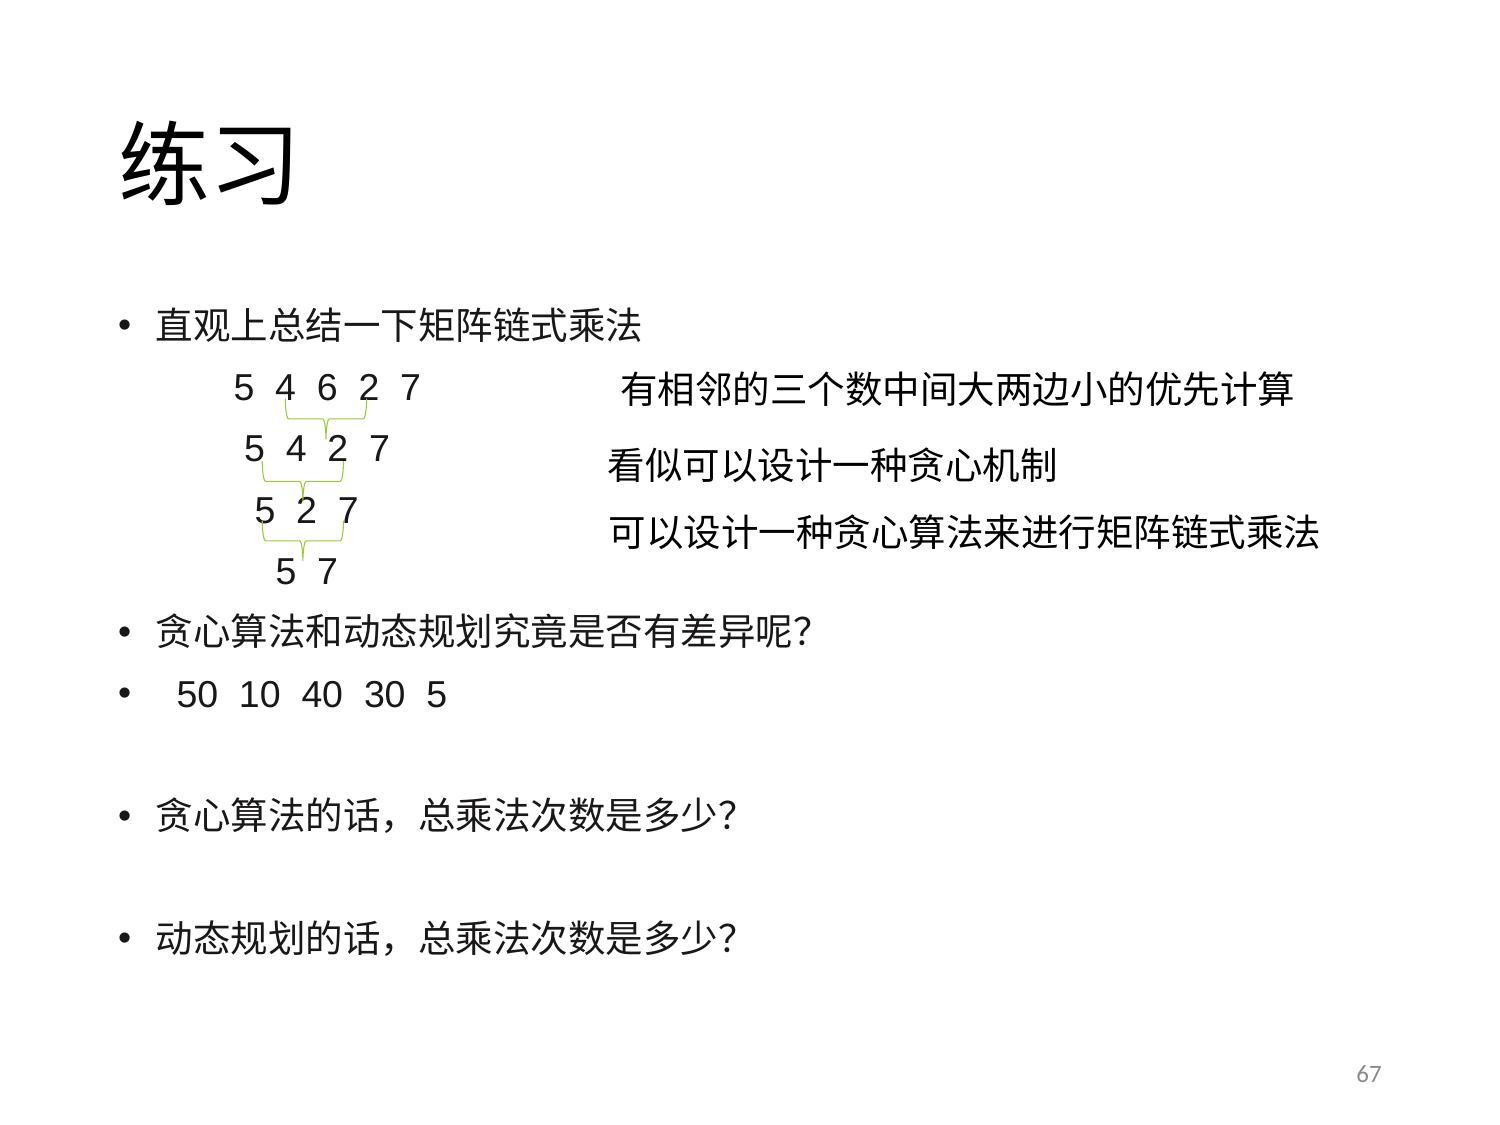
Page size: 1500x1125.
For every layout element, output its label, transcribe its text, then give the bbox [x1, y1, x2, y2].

text_box 看似可以设计一种贪心机制 [592, 434, 1073, 495]
list 直观上总结一下矩阵链式乘法 5 4 6 2 7 5 4 2 7 5 2 7 5 7 贪心算法和动态规划究竟是否有差异呢？ 50 10 40 30 5 贪心算法的话，总乘法次数是多少？ 动态规划的话，总乘法次数是多少？ [103, 299, 1397, 1014]
slide_number 67 [1059, 1042, 1397, 1103]
text_box [261, 461, 345, 502]
text_box [284, 398, 368, 440]
text_box [261, 520, 345, 562]
title 练习 [103, 59, 1397, 278]
text_box 可以设计一种贪心算法来进行矩阵链式乘法 [594, 501, 1337, 562]
text_box 有相邻的三个数中间大两边小的优先计算 [605, 358, 1311, 419]
